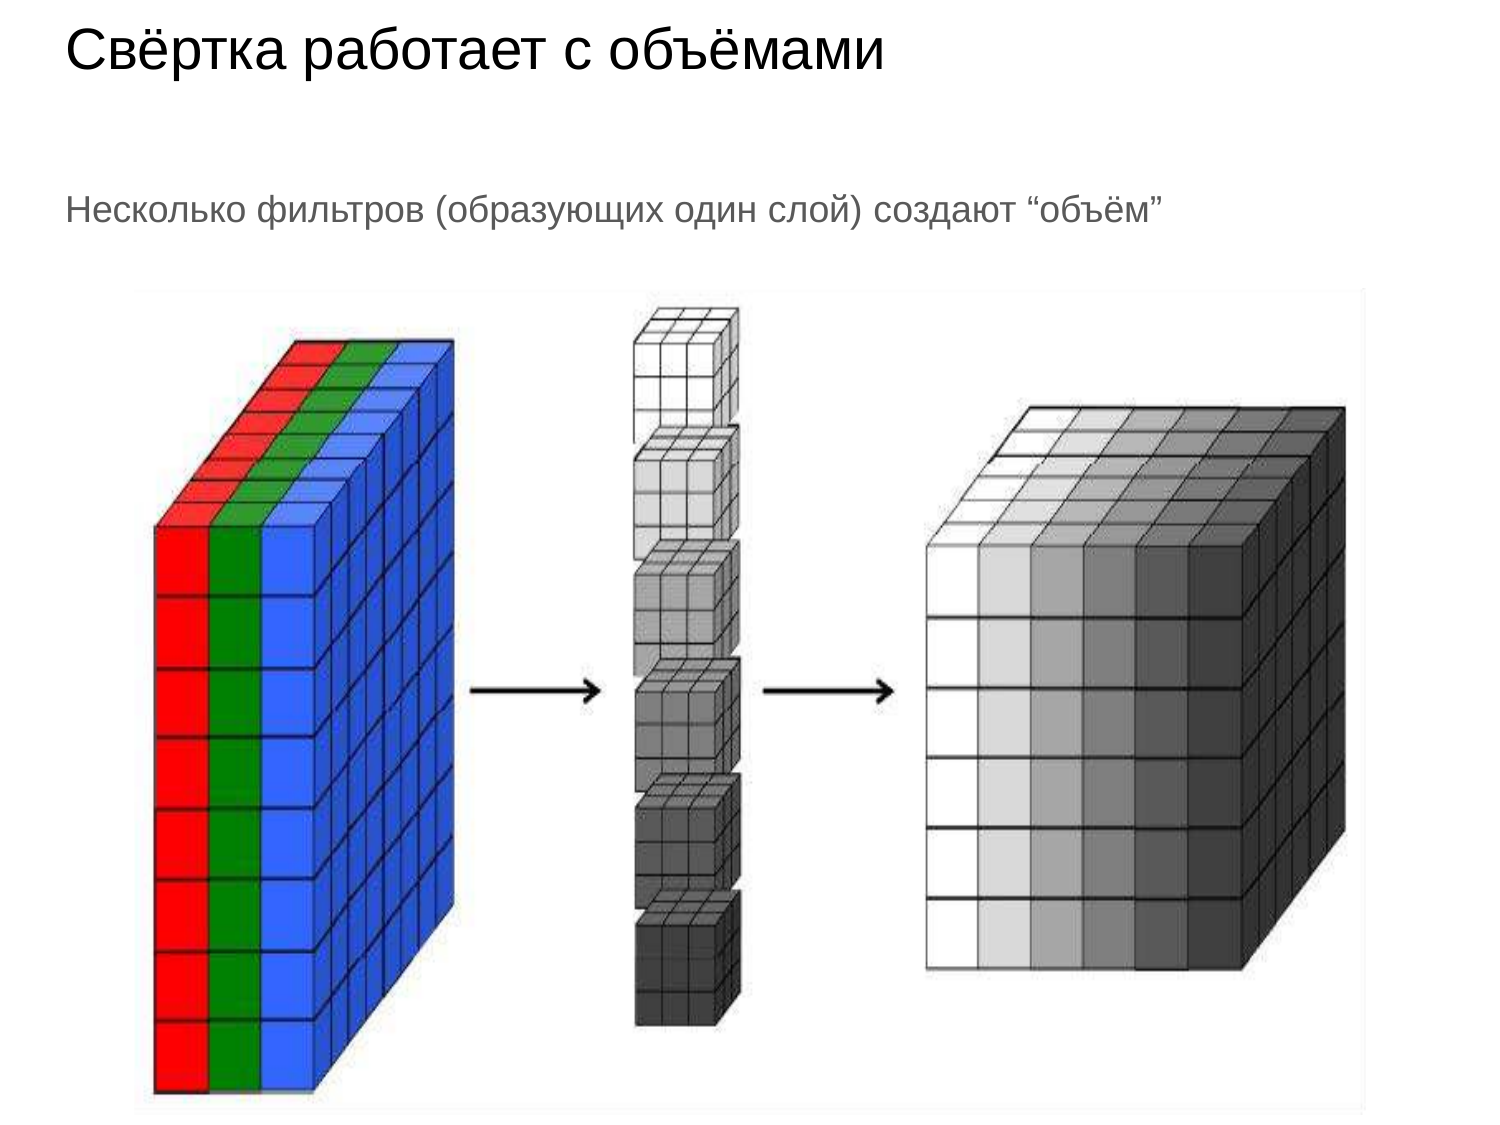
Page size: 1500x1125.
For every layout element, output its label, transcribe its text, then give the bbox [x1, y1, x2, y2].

text_box [134, 288, 1366, 1115]
text_box Несколько фильтров (образующих один слой) создают “объём” [63, 183, 1177, 231]
text_box Свёртка работает с объёмами [63, 9, 897, 82]
